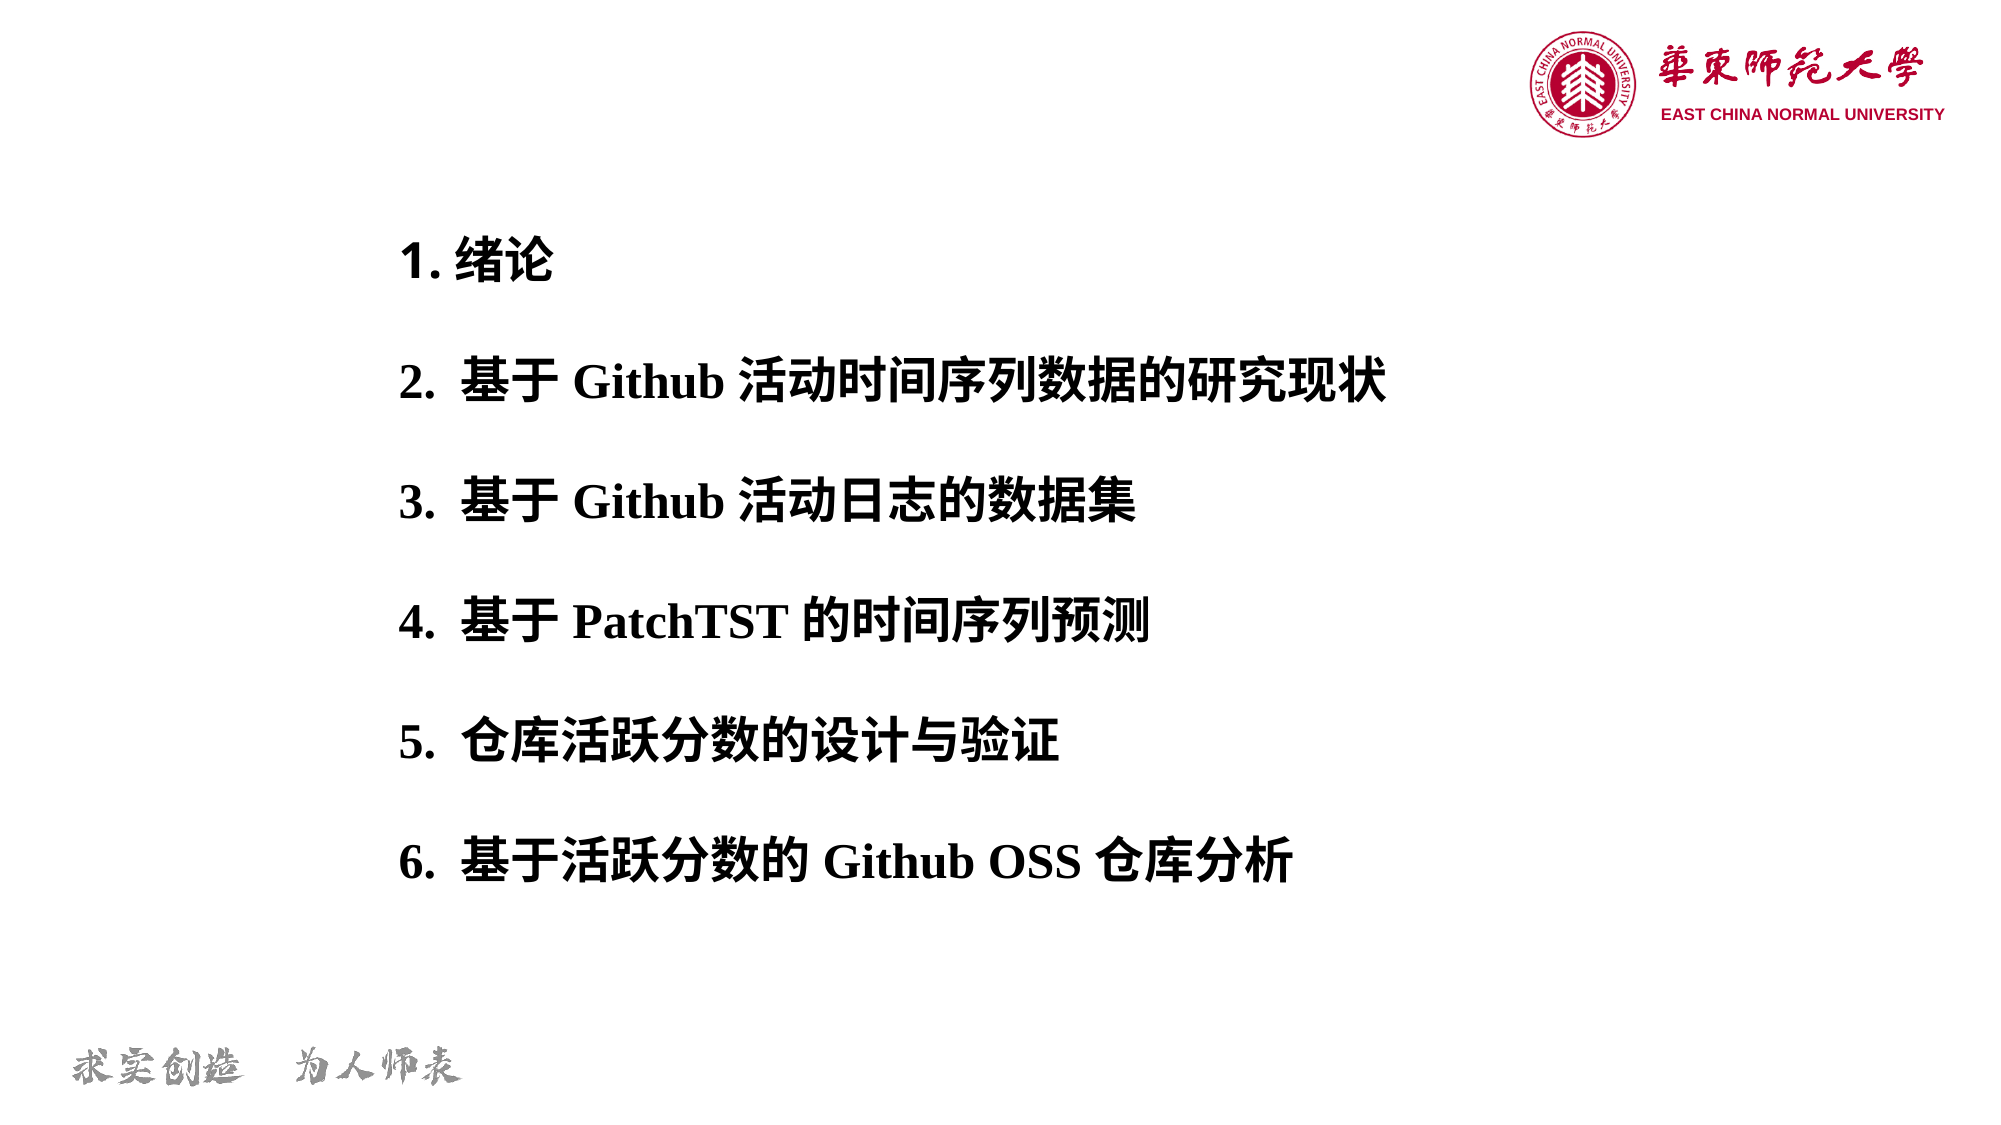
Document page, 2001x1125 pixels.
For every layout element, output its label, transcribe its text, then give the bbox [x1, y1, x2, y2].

picture [0, 1024, 564, 1106]
text_box 绪论 2. 基于Github活动时间序列数据的研究现状 3. 基于Github活动日志的数据集 4. 基于PatchTST的时间序列预测 5. 仓库活跃分数的设计与验证 6. 基于活跃分数的Github OSS仓库分析 [383, 221, 1616, 897]
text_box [1519, 22, 1963, 146]
